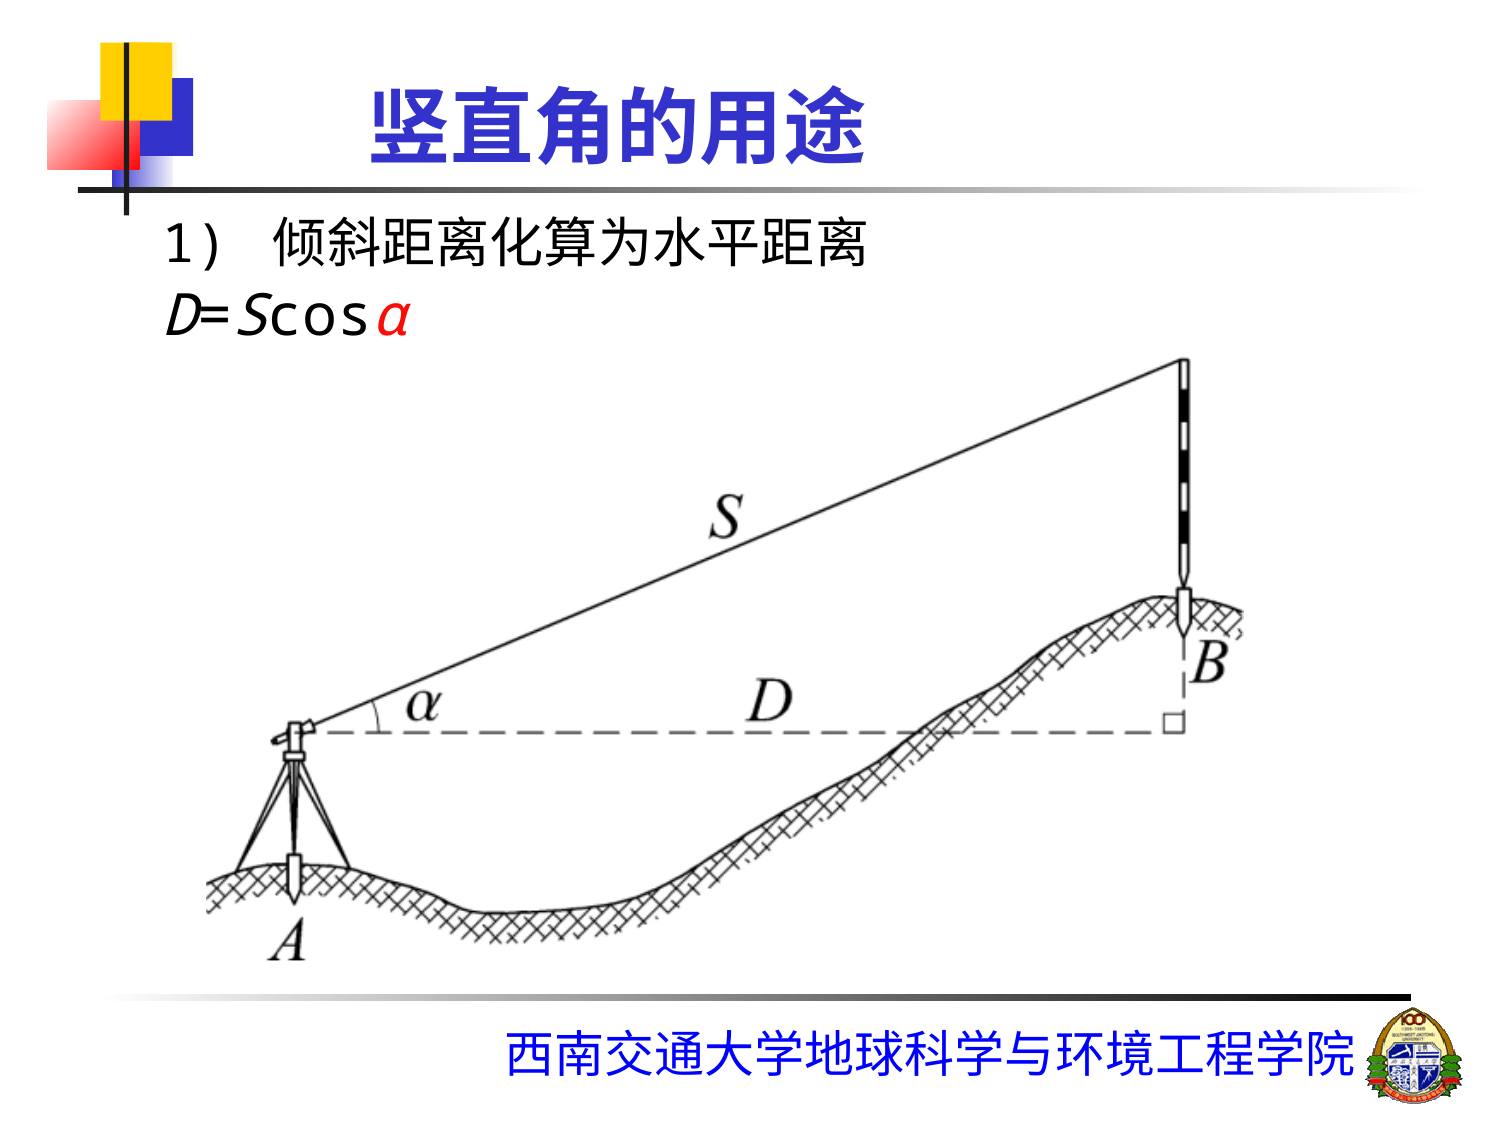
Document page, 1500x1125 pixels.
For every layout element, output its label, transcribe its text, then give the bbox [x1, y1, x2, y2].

text_box 1) 倾斜距离化算为水平距离 D=Scosα [147, 208, 1450, 600]
picture [1364, 1005, 1465, 1106]
text_box 竖直角的用途 [278, 78, 975, 183]
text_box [206, 349, 1245, 971]
